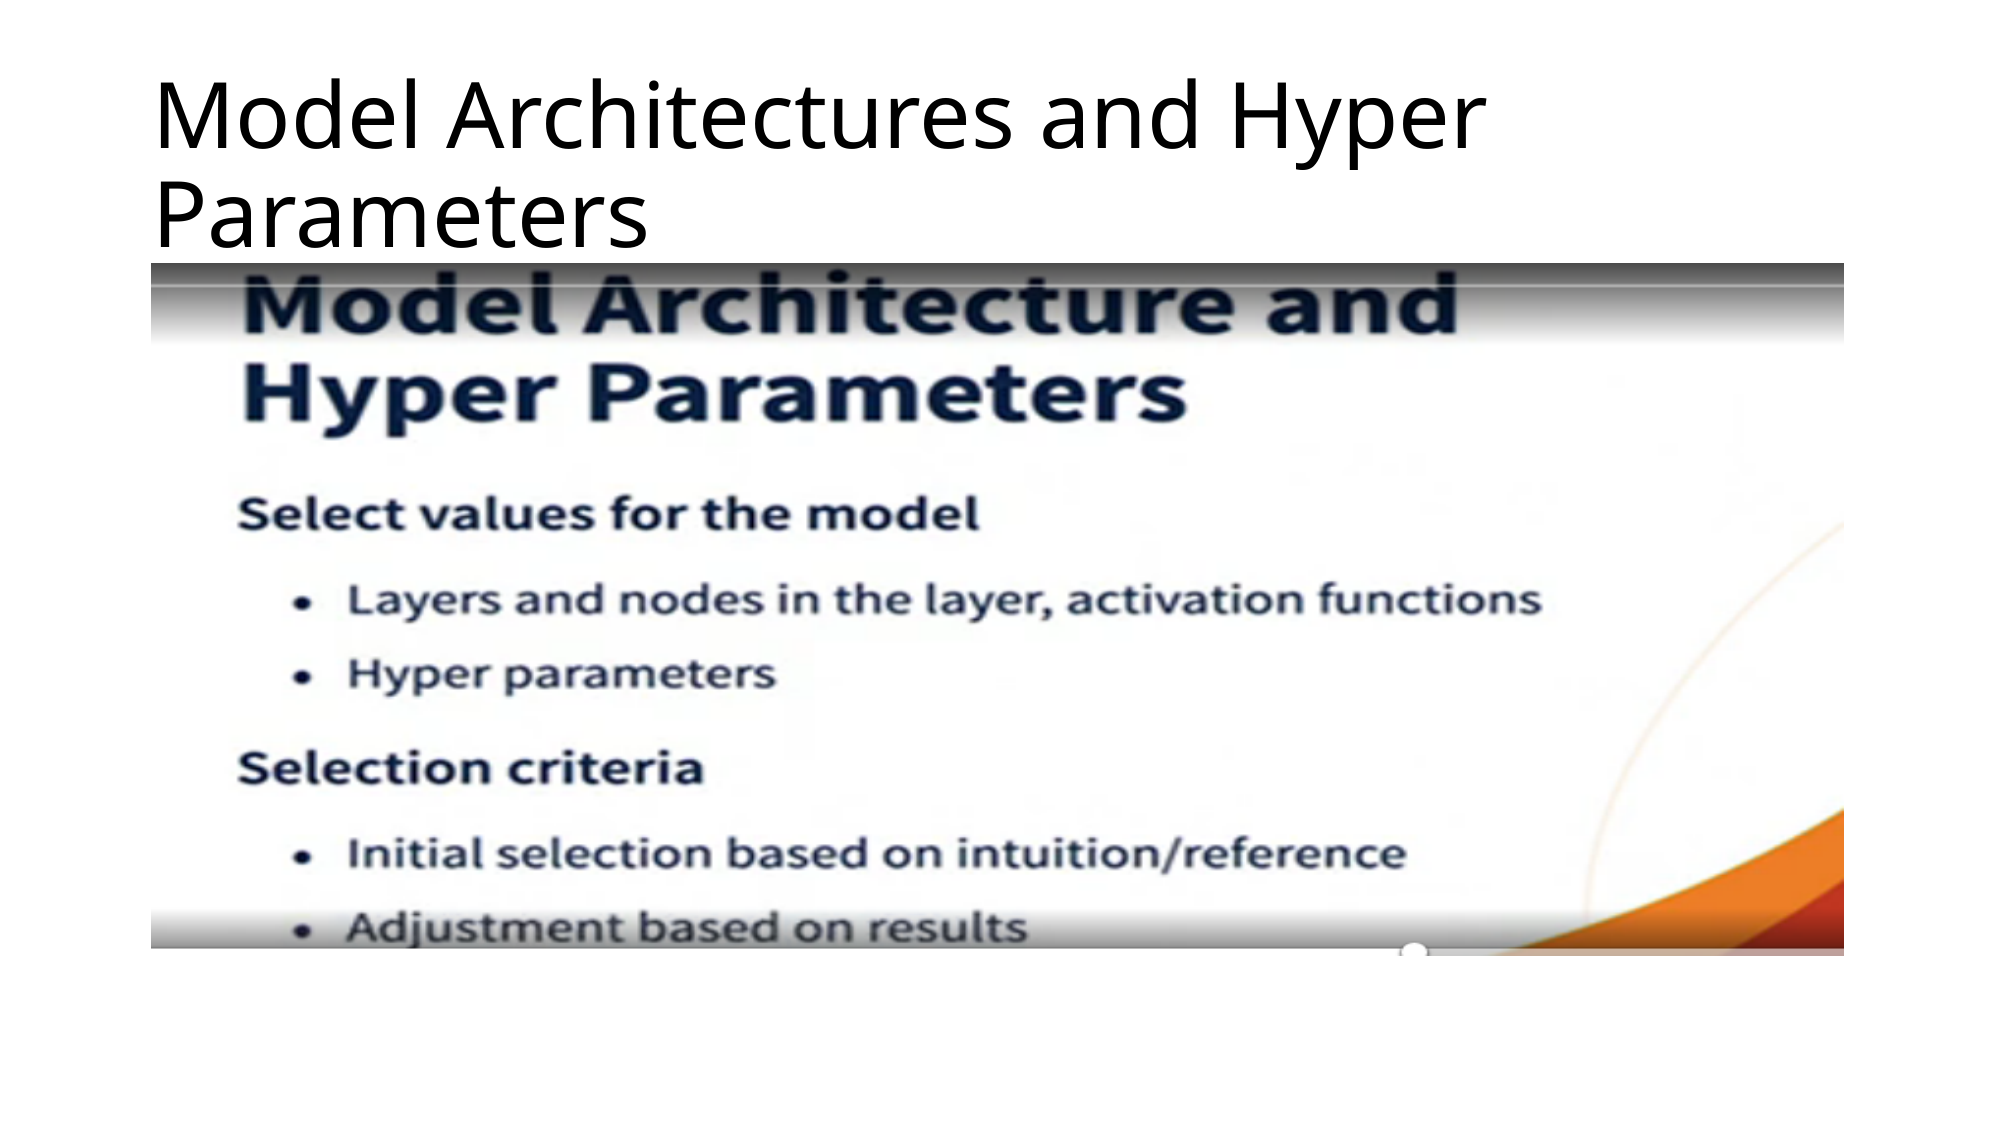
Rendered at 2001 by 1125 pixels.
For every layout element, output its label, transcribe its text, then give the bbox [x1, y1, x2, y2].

title Model Architectures and Hyper Parameters [137, 59, 1863, 278]
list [151, 263, 1844, 956]
